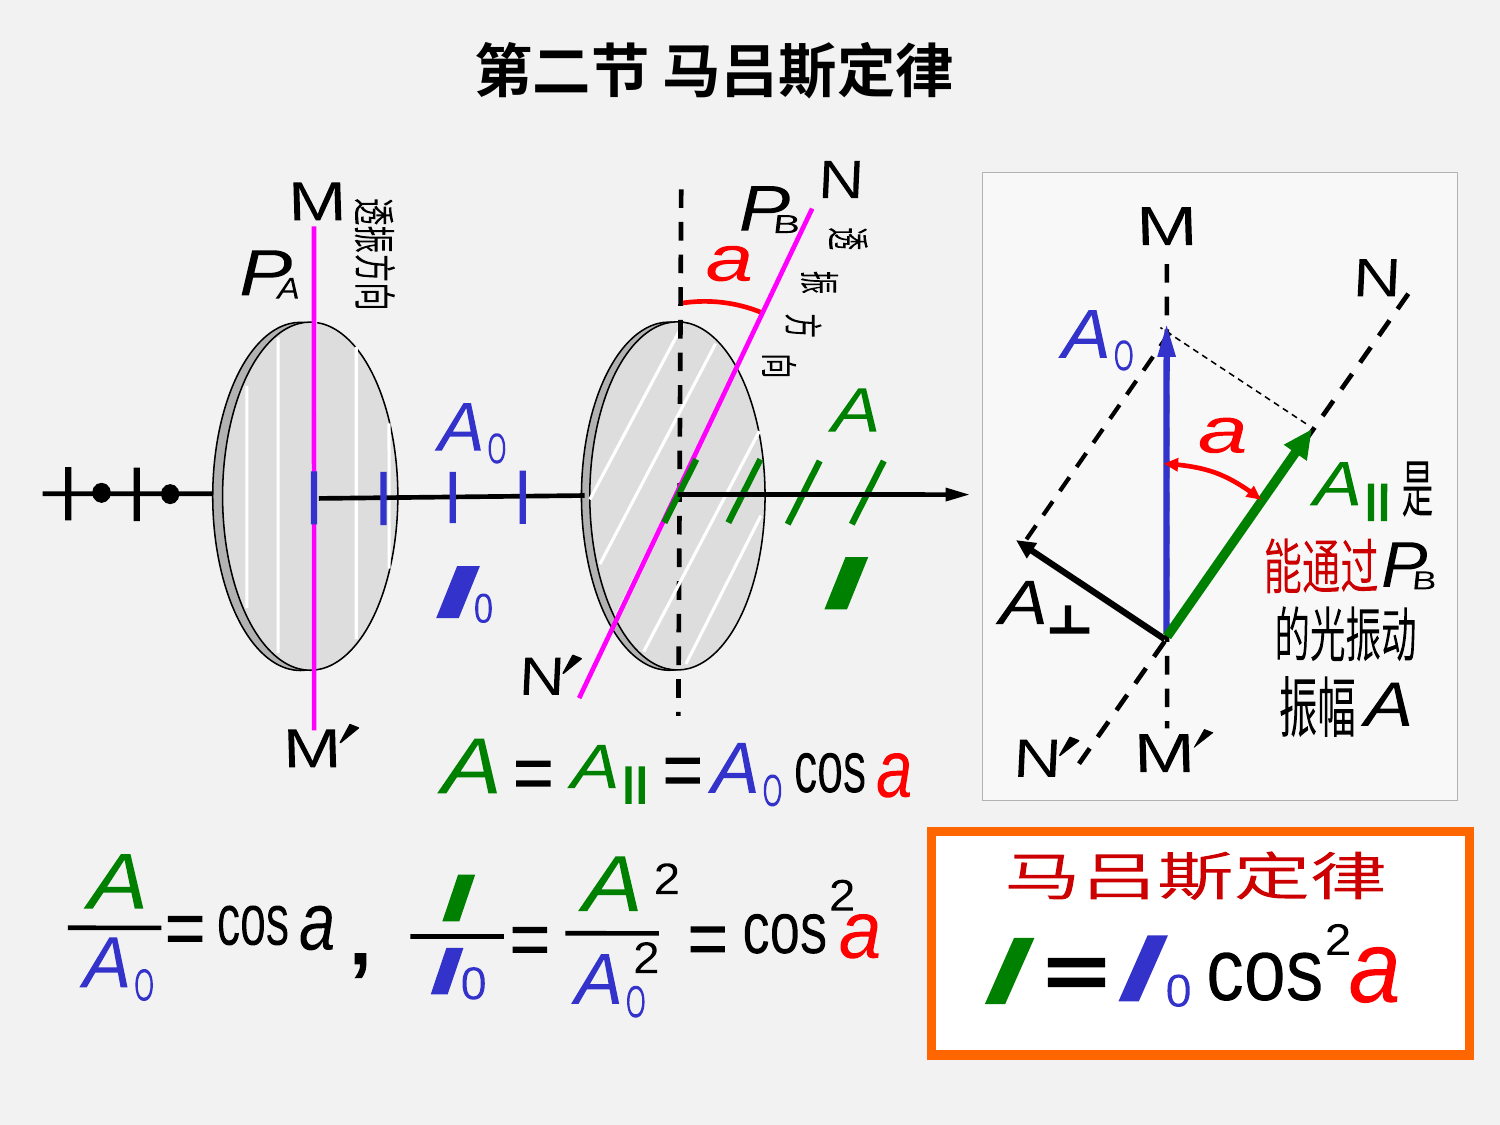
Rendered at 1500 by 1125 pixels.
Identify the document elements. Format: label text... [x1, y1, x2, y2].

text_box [931, 831, 1470, 1055]
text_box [42, 160, 969, 768]
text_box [437, 768, 911, 807]
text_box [67, 854, 879, 1018]
text_box 第二节 马吕斯定律 [459, 26, 1035, 112]
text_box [982, 172, 1458, 801]
